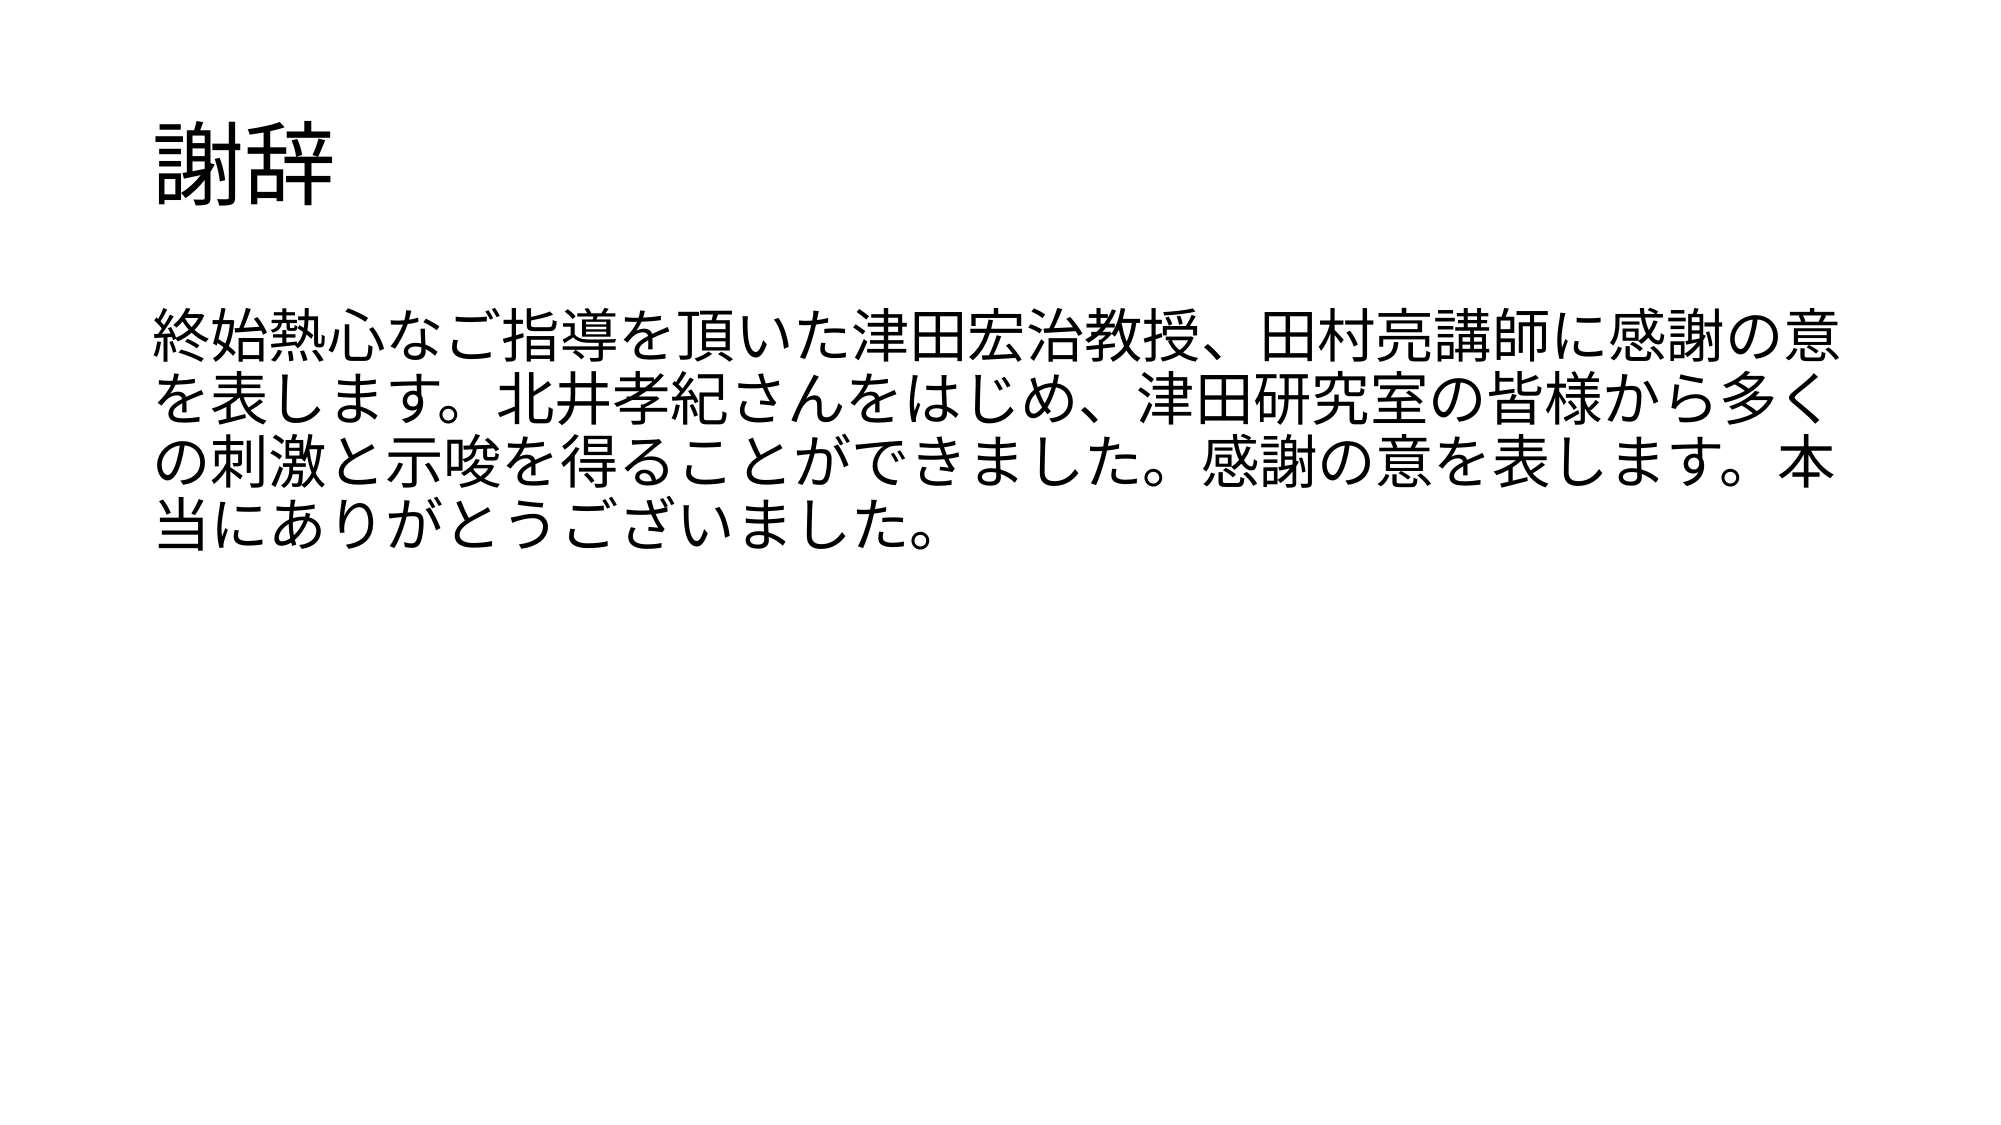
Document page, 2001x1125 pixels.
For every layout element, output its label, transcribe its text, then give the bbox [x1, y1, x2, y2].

list 終始熱心なご指導を頂いた津田宏治教授、田村亮講師に感謝の意を表します。北井孝紀さんをはじめ、津田研究室の皆様から多くの刺激と示唆を得ることができました。感謝の意を表します。本当にありがとうございました。 [137, 299, 1863, 1014]
title 謝辞 [137, 59, 1863, 278]
